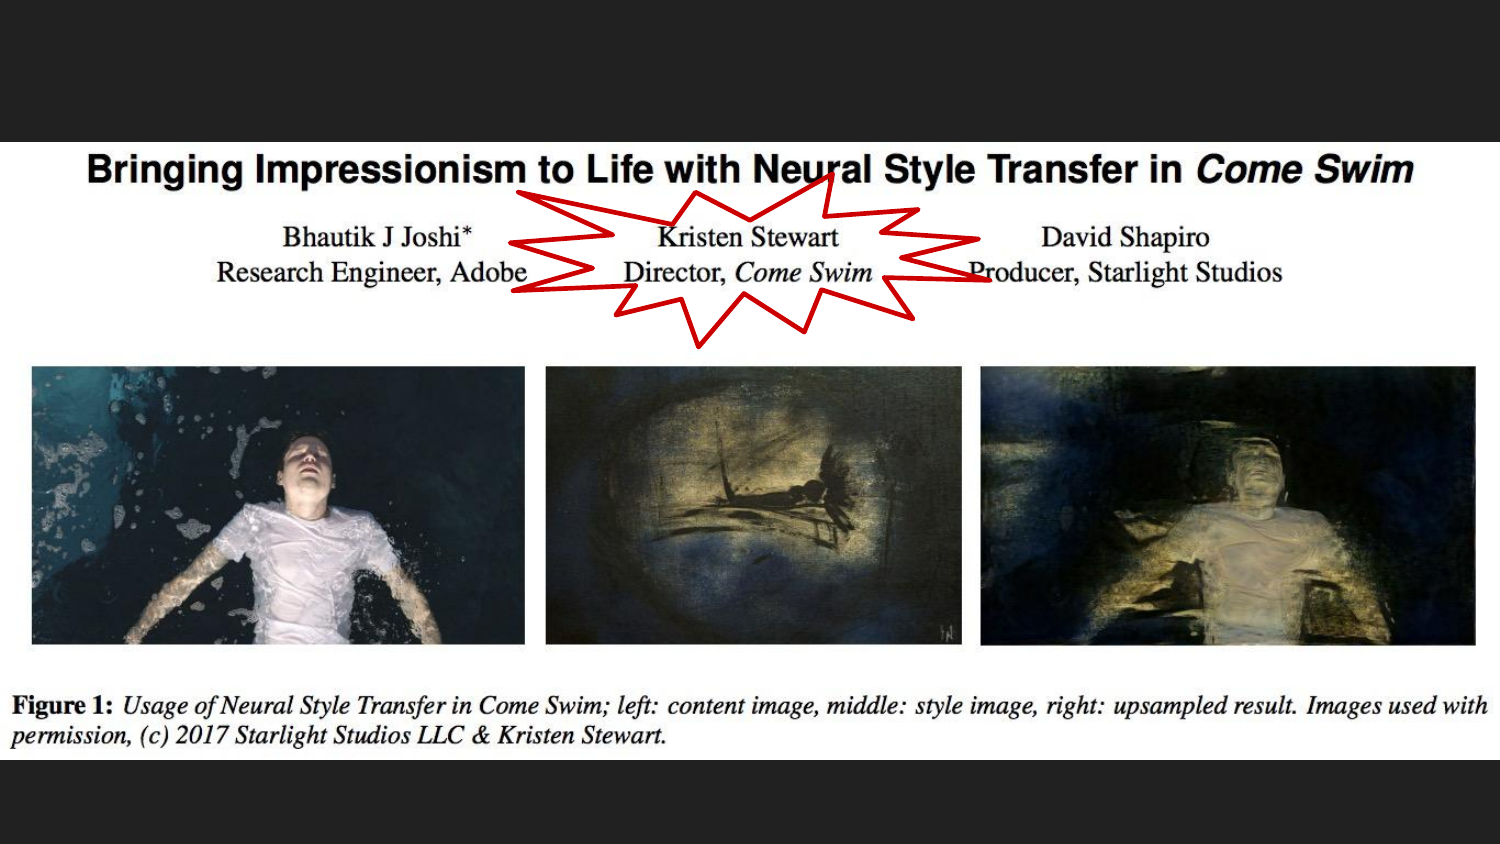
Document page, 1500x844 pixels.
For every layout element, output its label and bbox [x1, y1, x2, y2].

picture [0, 142, 1500, 760]
